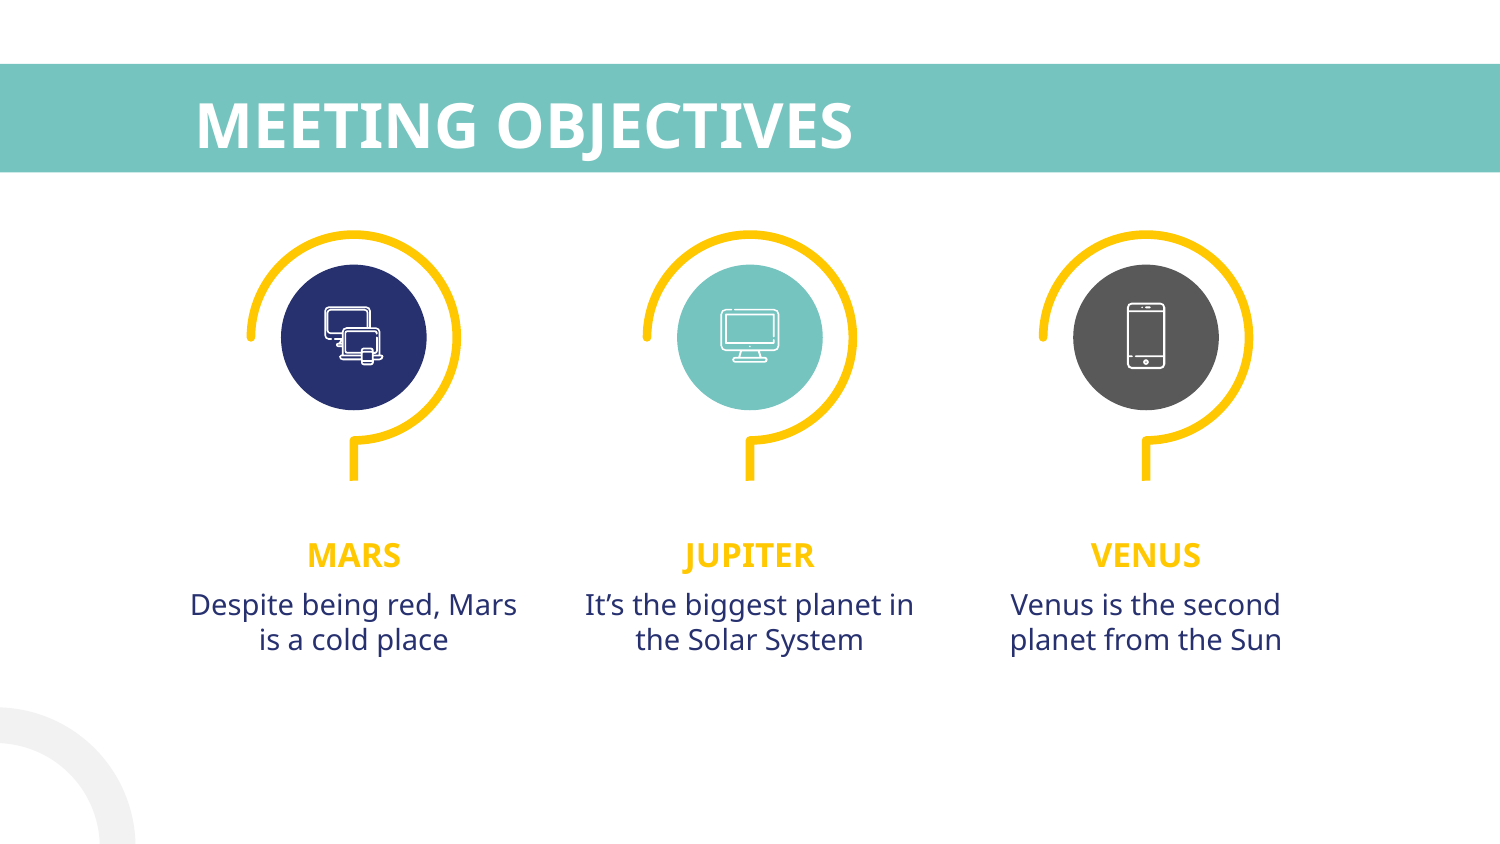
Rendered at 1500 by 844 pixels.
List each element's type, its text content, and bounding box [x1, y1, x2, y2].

subtitle It’s the biggest planet in the Solar System [565, 571, 935, 684]
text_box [720, 308, 780, 363]
subtitle JUPITER [565, 518, 935, 571]
subtitle Despite being red, Mars is a cold place [169, 571, 539, 684]
subtitle VENUS [961, 518, 1331, 571]
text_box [642, 229, 858, 482]
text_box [246, 229, 462, 482]
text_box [1126, 302, 1166, 370]
subtitle MARS [169, 518, 539, 571]
title MEETING OBJECTIVES [179, 71, 1449, 166]
subtitle Venus is the second planet from the Sun [961, 571, 1331, 684]
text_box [1038, 229, 1254, 482]
